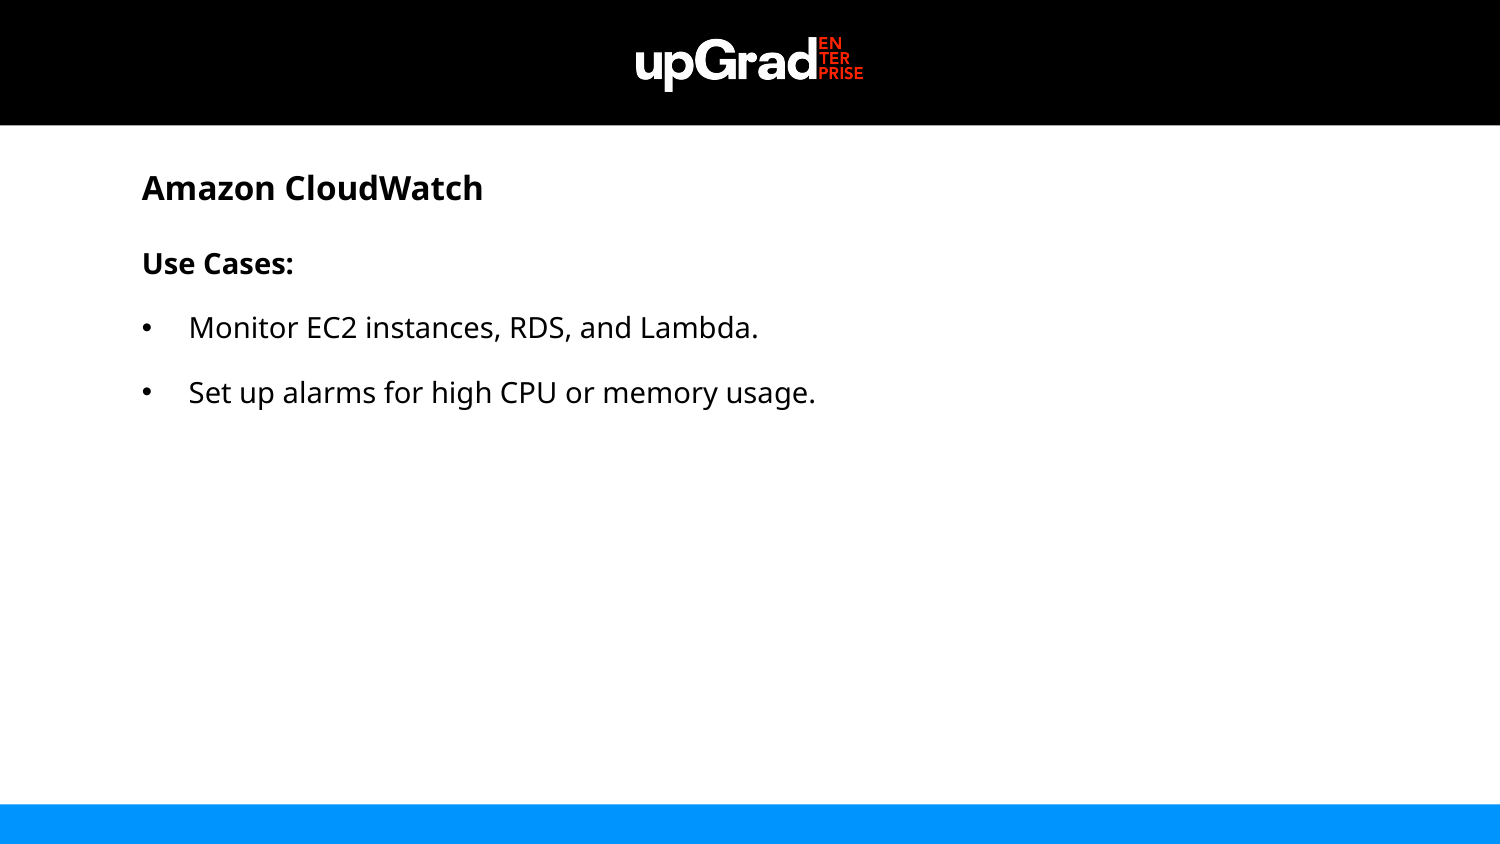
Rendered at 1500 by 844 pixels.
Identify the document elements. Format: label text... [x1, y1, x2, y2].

text_box Amazon CloudWatch [127, 160, 1077, 215]
picture [636, 37, 863, 92]
text_box Use Cases: Monitor EC2 instances, RDS, and Lambda. Set up alarms for high CPU or memory usage. [127, 229, 1500, 417]
